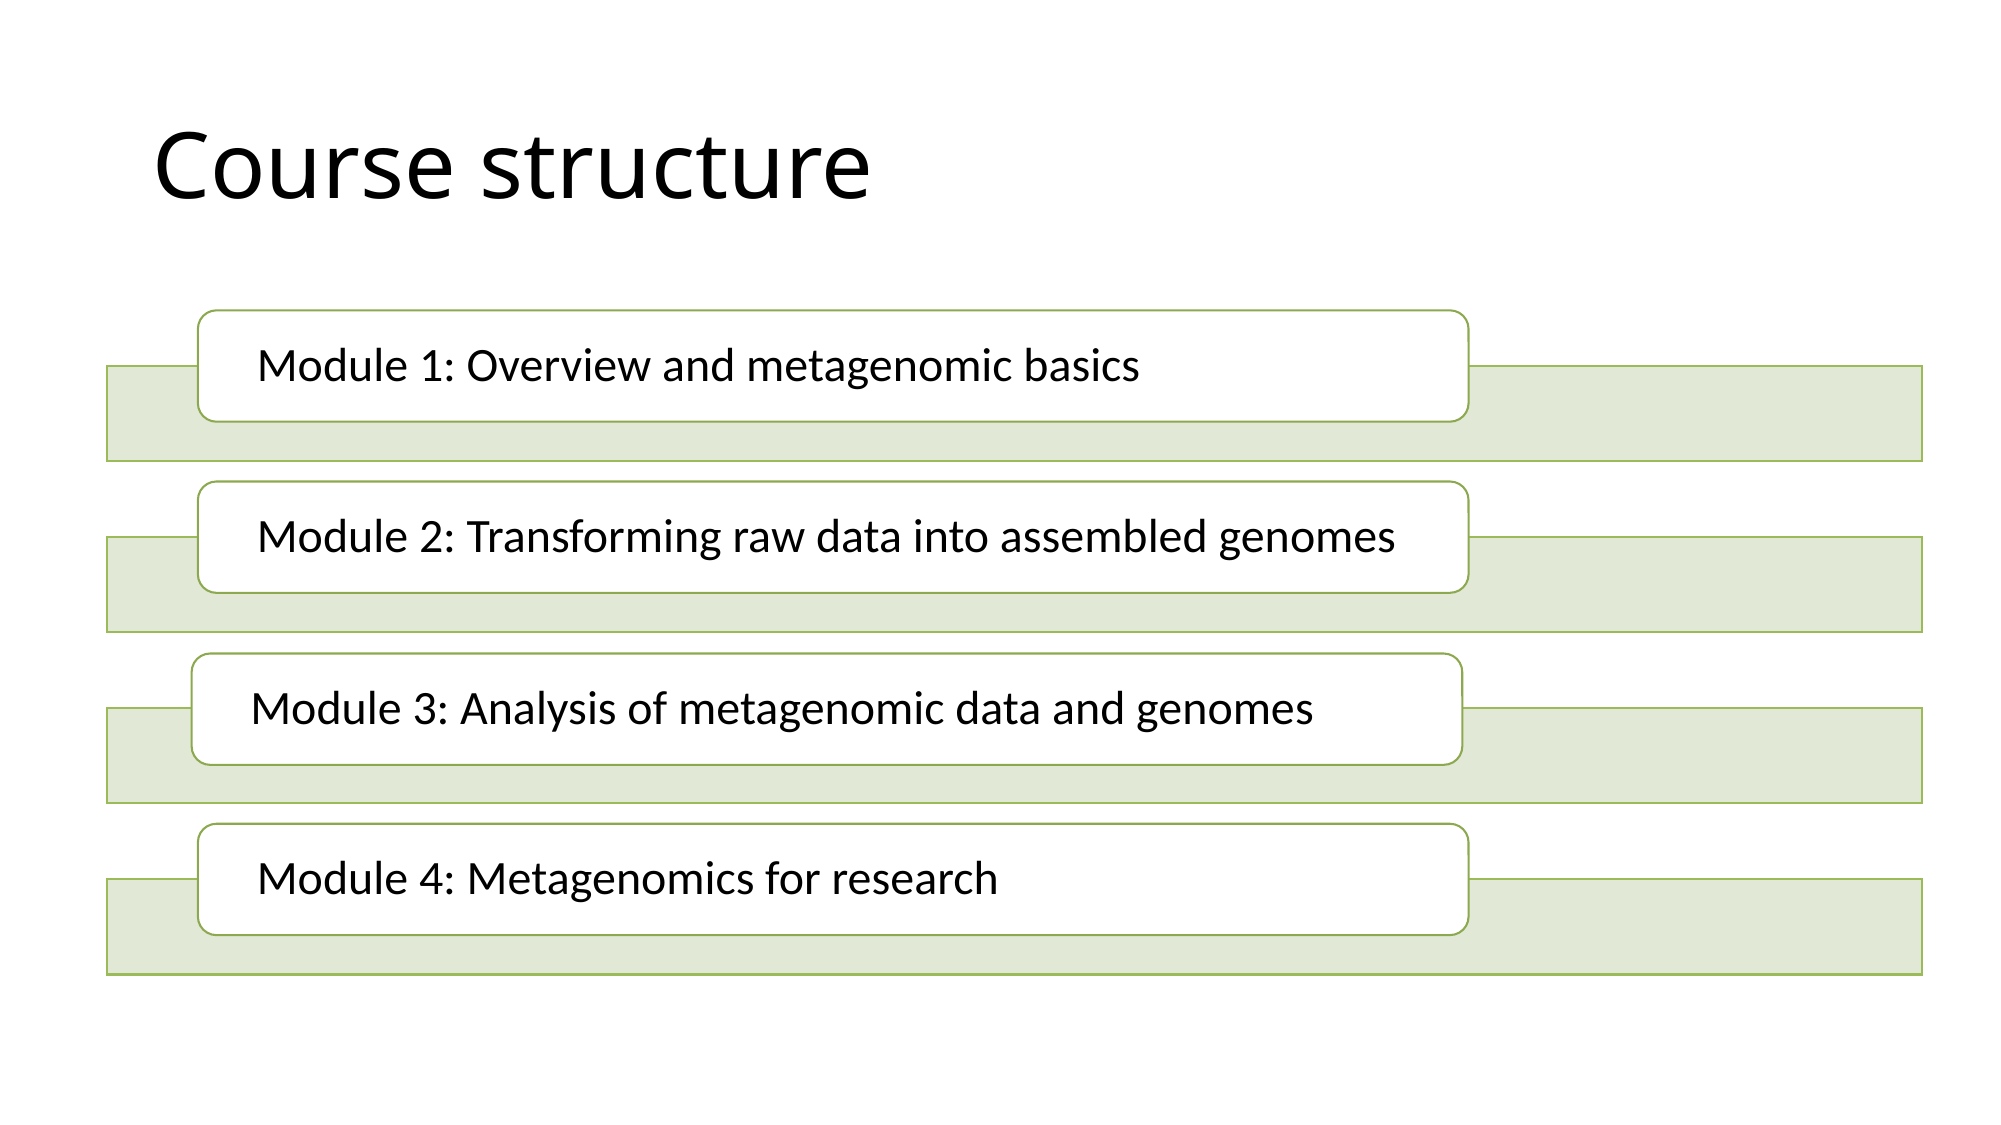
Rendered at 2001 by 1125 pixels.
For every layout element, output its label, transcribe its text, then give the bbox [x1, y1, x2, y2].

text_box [107, 245, 1923, 1040]
title Course structure [137, 59, 1863, 245]
